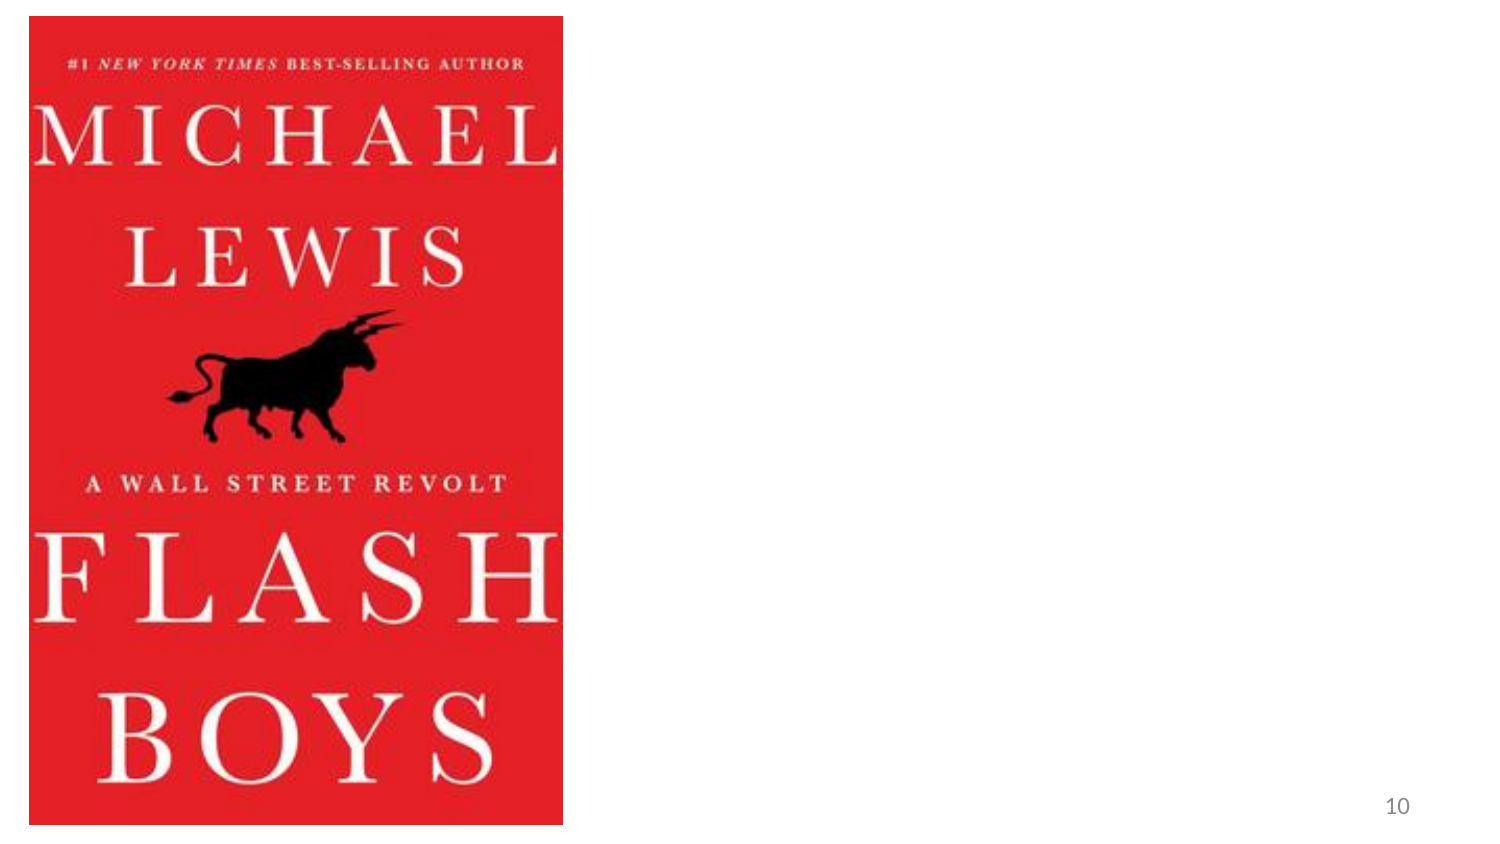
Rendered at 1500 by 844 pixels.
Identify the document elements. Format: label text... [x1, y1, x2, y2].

picture [28, 16, 563, 826]
slide_number 9 [1074, 782, 1425, 827]
